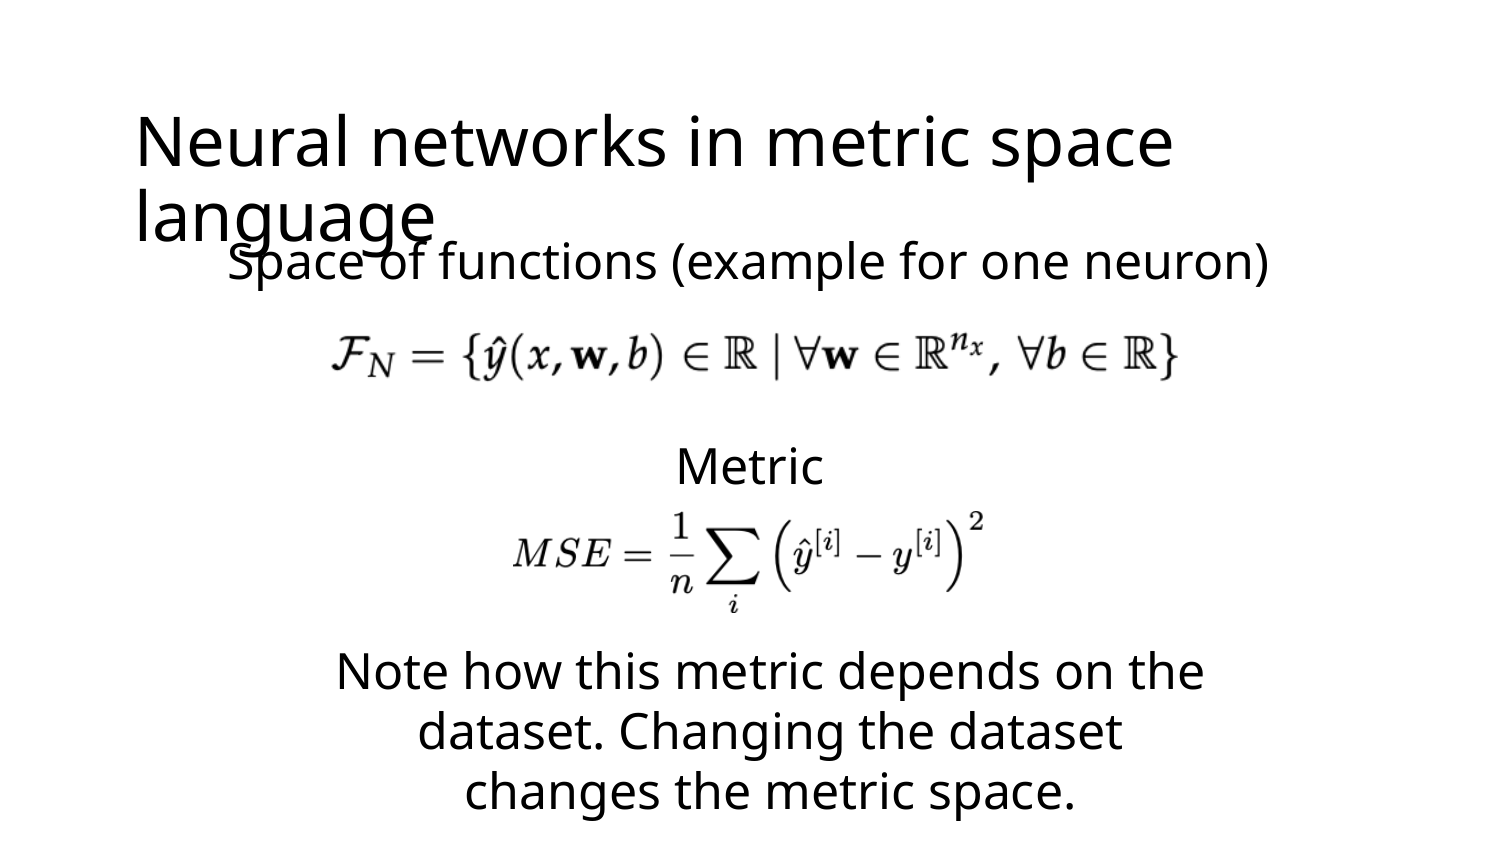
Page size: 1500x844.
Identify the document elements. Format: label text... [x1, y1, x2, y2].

text_box Note how this metric depends on the dataset. Changing the dataset changes the metric space. [301, 624, 1240, 819]
picture [280, 294, 1220, 422]
text_box Space of functions (example for one neuron) [123, 214, 1374, 284]
title Neural networks in metric space language [119, 92, 1381, 181]
text_box Metric [280, 422, 1220, 489]
picture [513, 511, 984, 613]
